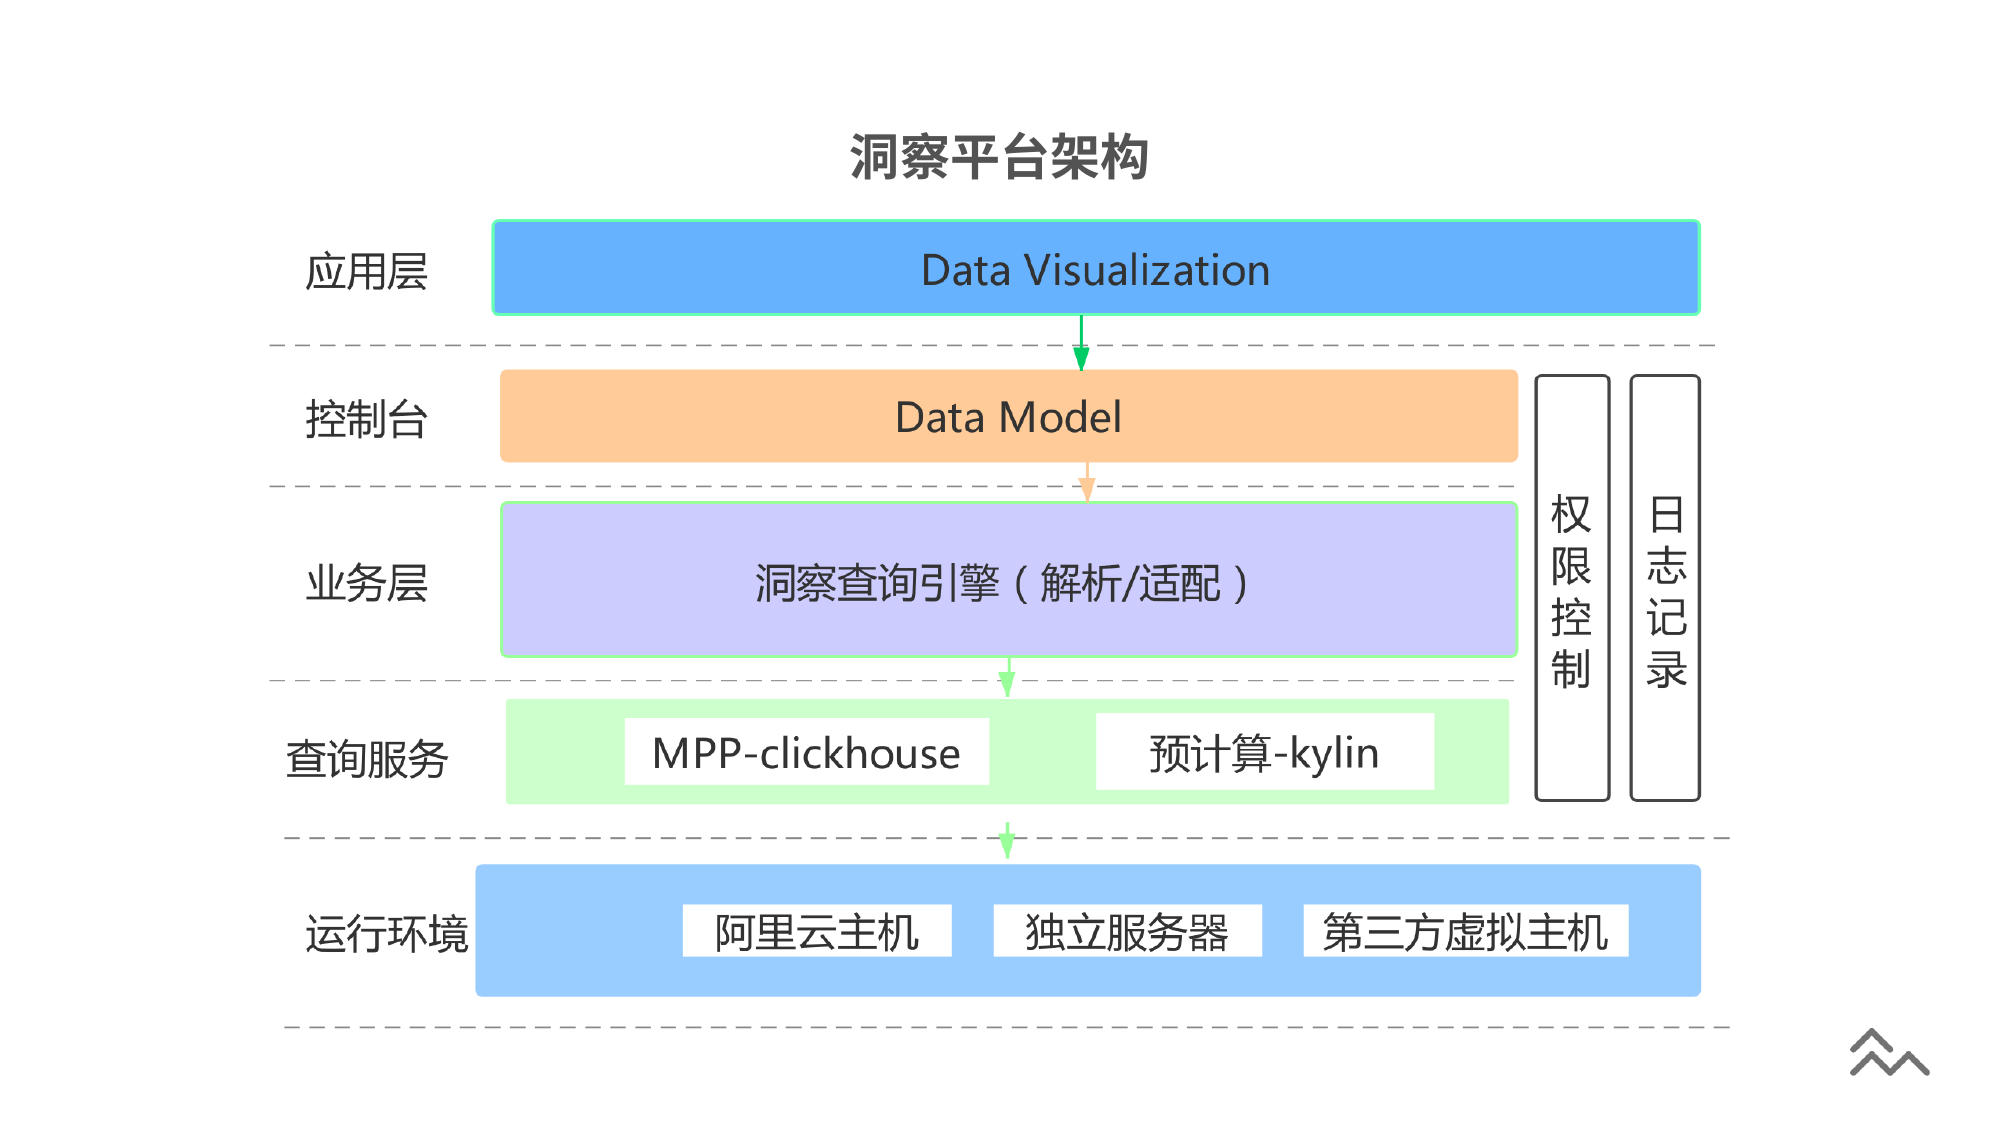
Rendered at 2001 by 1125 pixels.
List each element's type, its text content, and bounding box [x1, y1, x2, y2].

picture [1850, 1028, 1930, 1076]
picture [230, 181, 1770, 1083]
title 洞察平台架构 [137, 119, 1863, 199]
